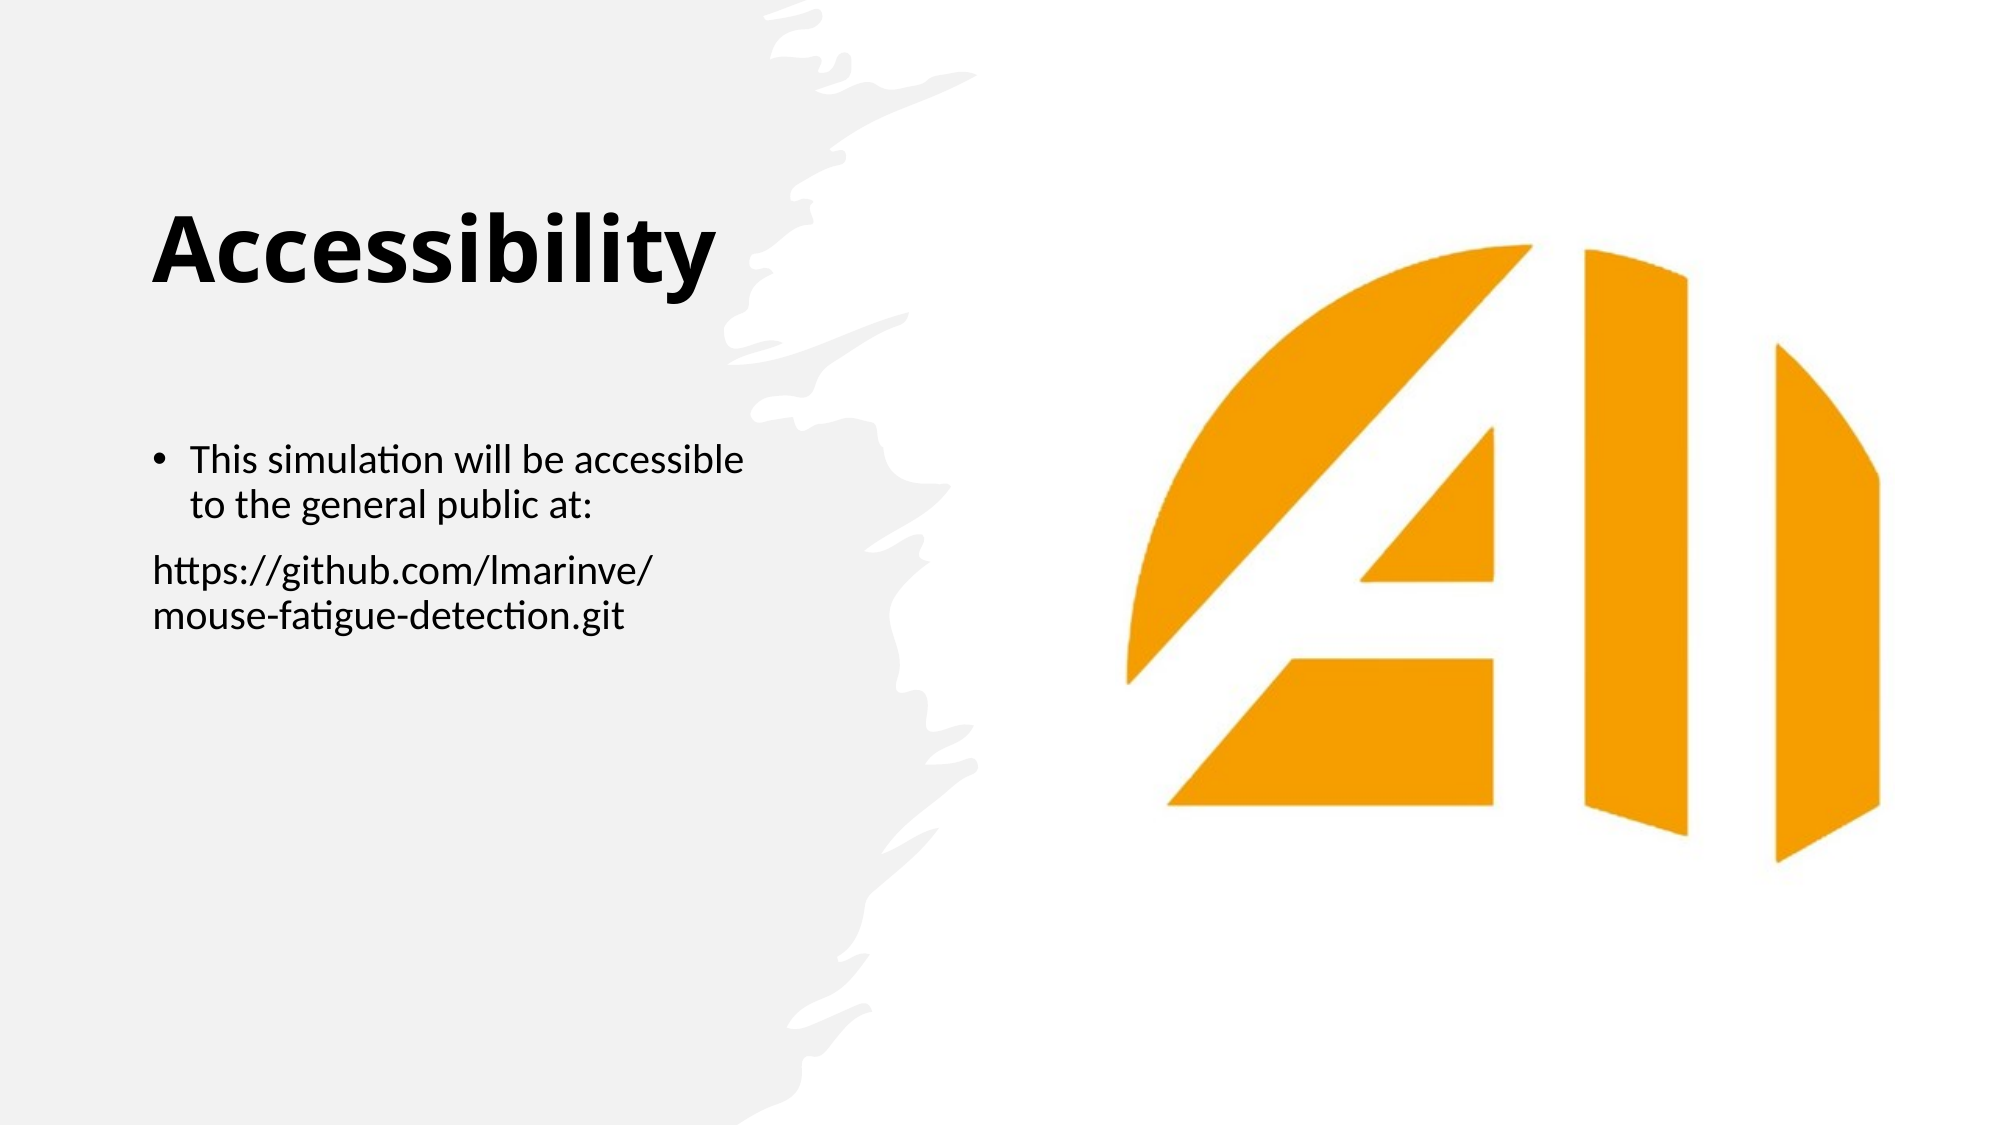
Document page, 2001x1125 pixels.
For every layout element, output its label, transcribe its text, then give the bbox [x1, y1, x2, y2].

text_box [0, 0, 979, 1125]
text_box [739, 0, 2000, 1125]
list This simulation will be accessible to the general public at: https://github.com/lmarinve/mouse-fatigue-detection.git [137, 430, 776, 1014]
title Accessibility [137, 105, 776, 401]
picture [1115, 211, 1895, 919]
